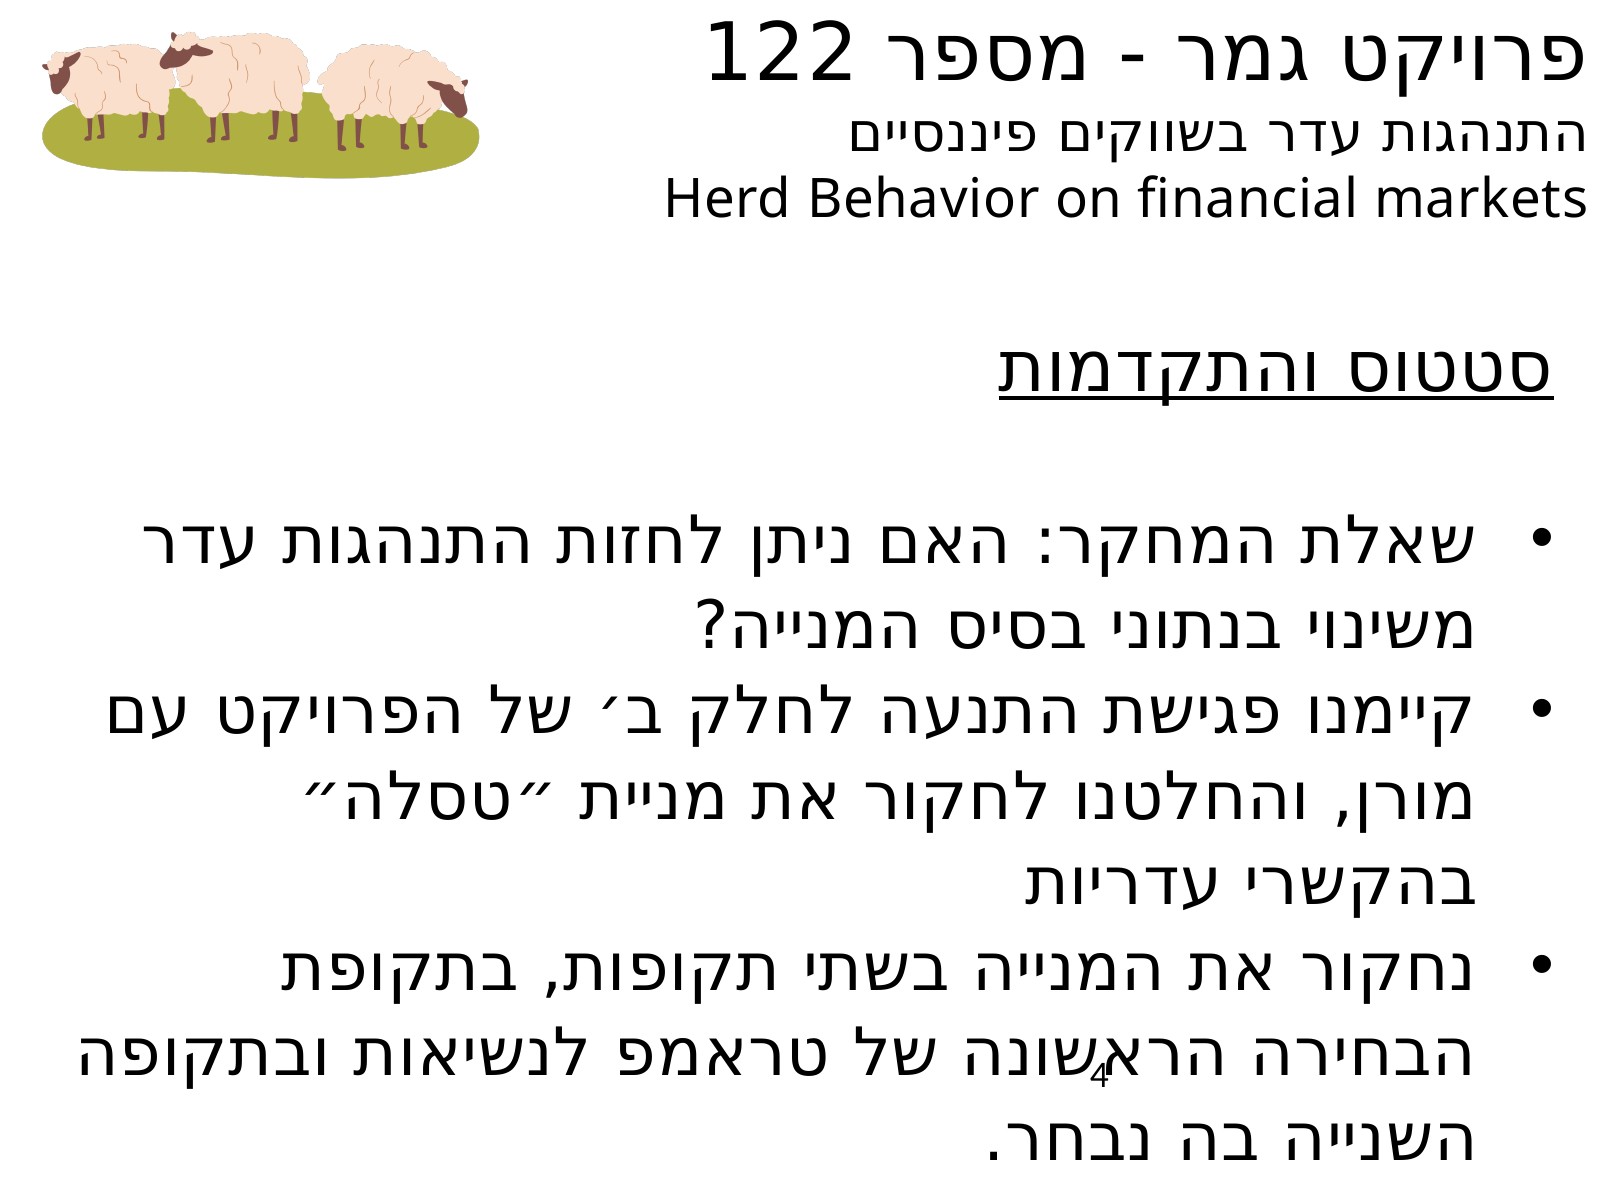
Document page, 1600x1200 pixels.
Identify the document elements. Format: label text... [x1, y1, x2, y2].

text_box סטטוס והתקדמות שאלת המחקר: האם ניתן לחזות התנהגות עדר משינוי בנתוני בסיס המנייה? קיימנו פגישת התנעה לחלק ב׳ של הפרויקט עם מורן, והחלטנו לחקור את מניית ״טסלה״ בהקשרי עדריות נחקור את המנייה בשתי תקופות, בתקופת הבחירה הראשונה של טראמפ לנשיאות ובתקופה השנייה בה נבחר. [46, 320, 1554, 1174]
picture [41, 31, 480, 179]
slide_number 4 [1074, 1042, 1425, 1103]
